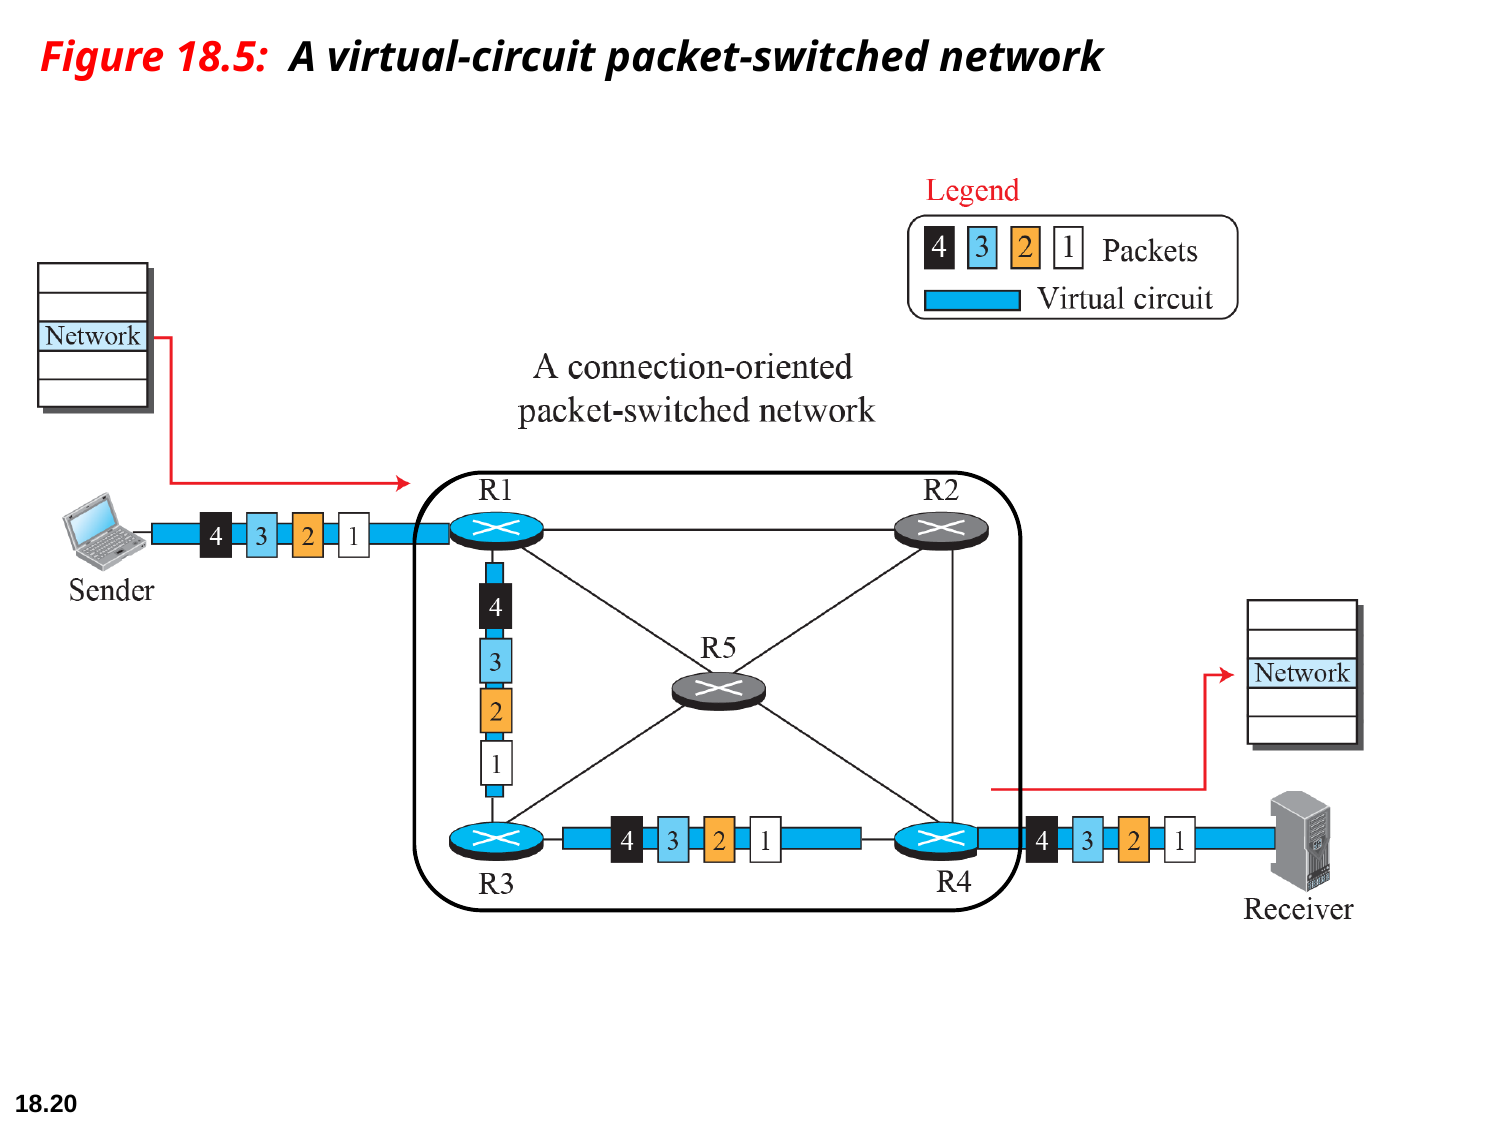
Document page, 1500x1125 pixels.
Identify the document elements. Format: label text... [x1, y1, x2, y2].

text_box 18.7 [0, 1050, 313, 1125]
picture [517, 347, 876, 432]
text_box Figure 18.5: A virtual-circuit packet-switched network [24, 22, 1363, 87]
picture [907, 174, 1240, 320]
picture [37, 262, 1364, 928]
